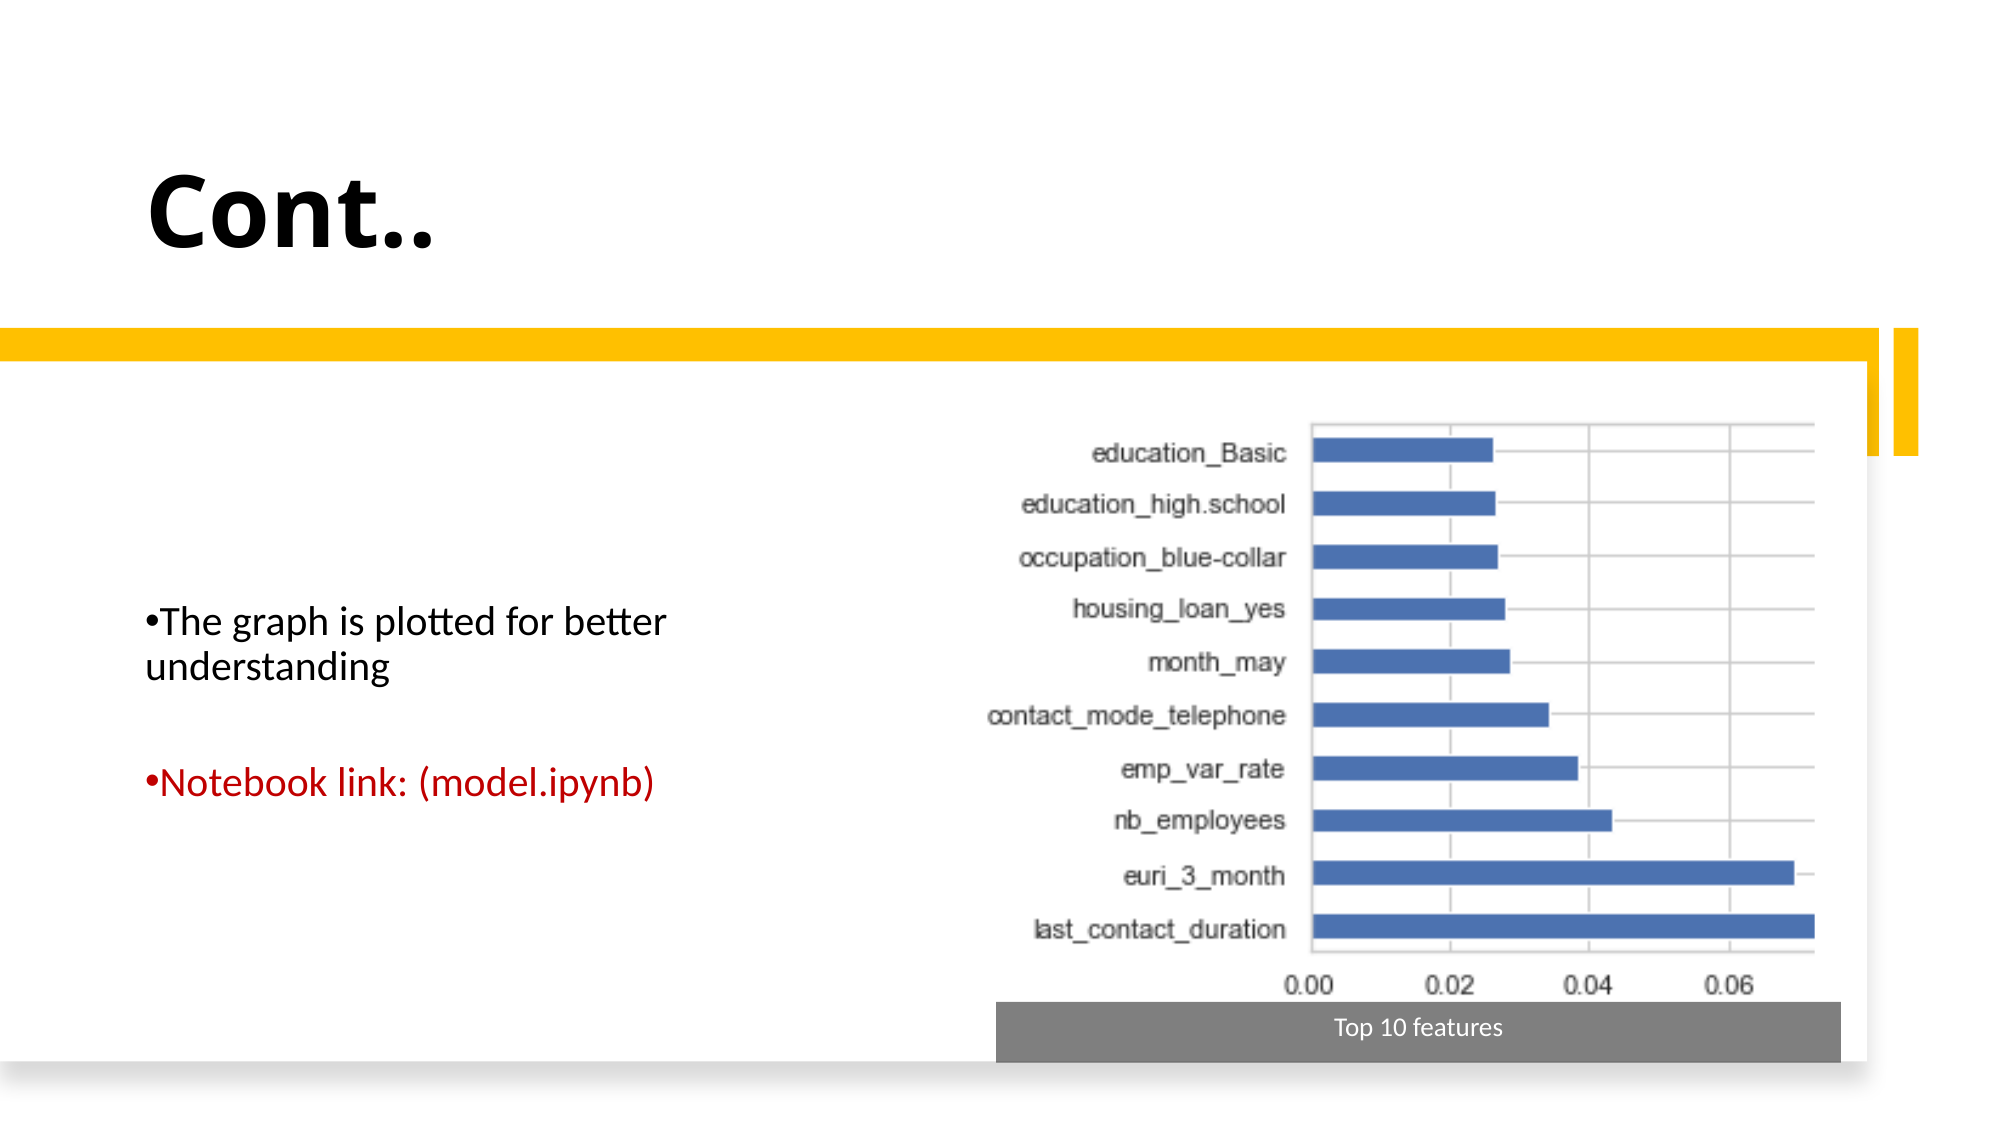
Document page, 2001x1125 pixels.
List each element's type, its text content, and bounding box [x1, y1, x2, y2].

text_box Top 10 features [996, 1001, 1841, 1063]
text_box [0, 327, 1880, 404]
text_box [0, 360, 1868, 1062]
title Cont.. [130, 63, 1782, 277]
text_box The graph is plotted for better understanding Notebook link: (model.ipynb) [130, 426, 874, 1024]
text_box [1893, 327, 1919, 457]
text_box [0, 0, 2000, 1125]
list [969, 407, 1815, 1017]
